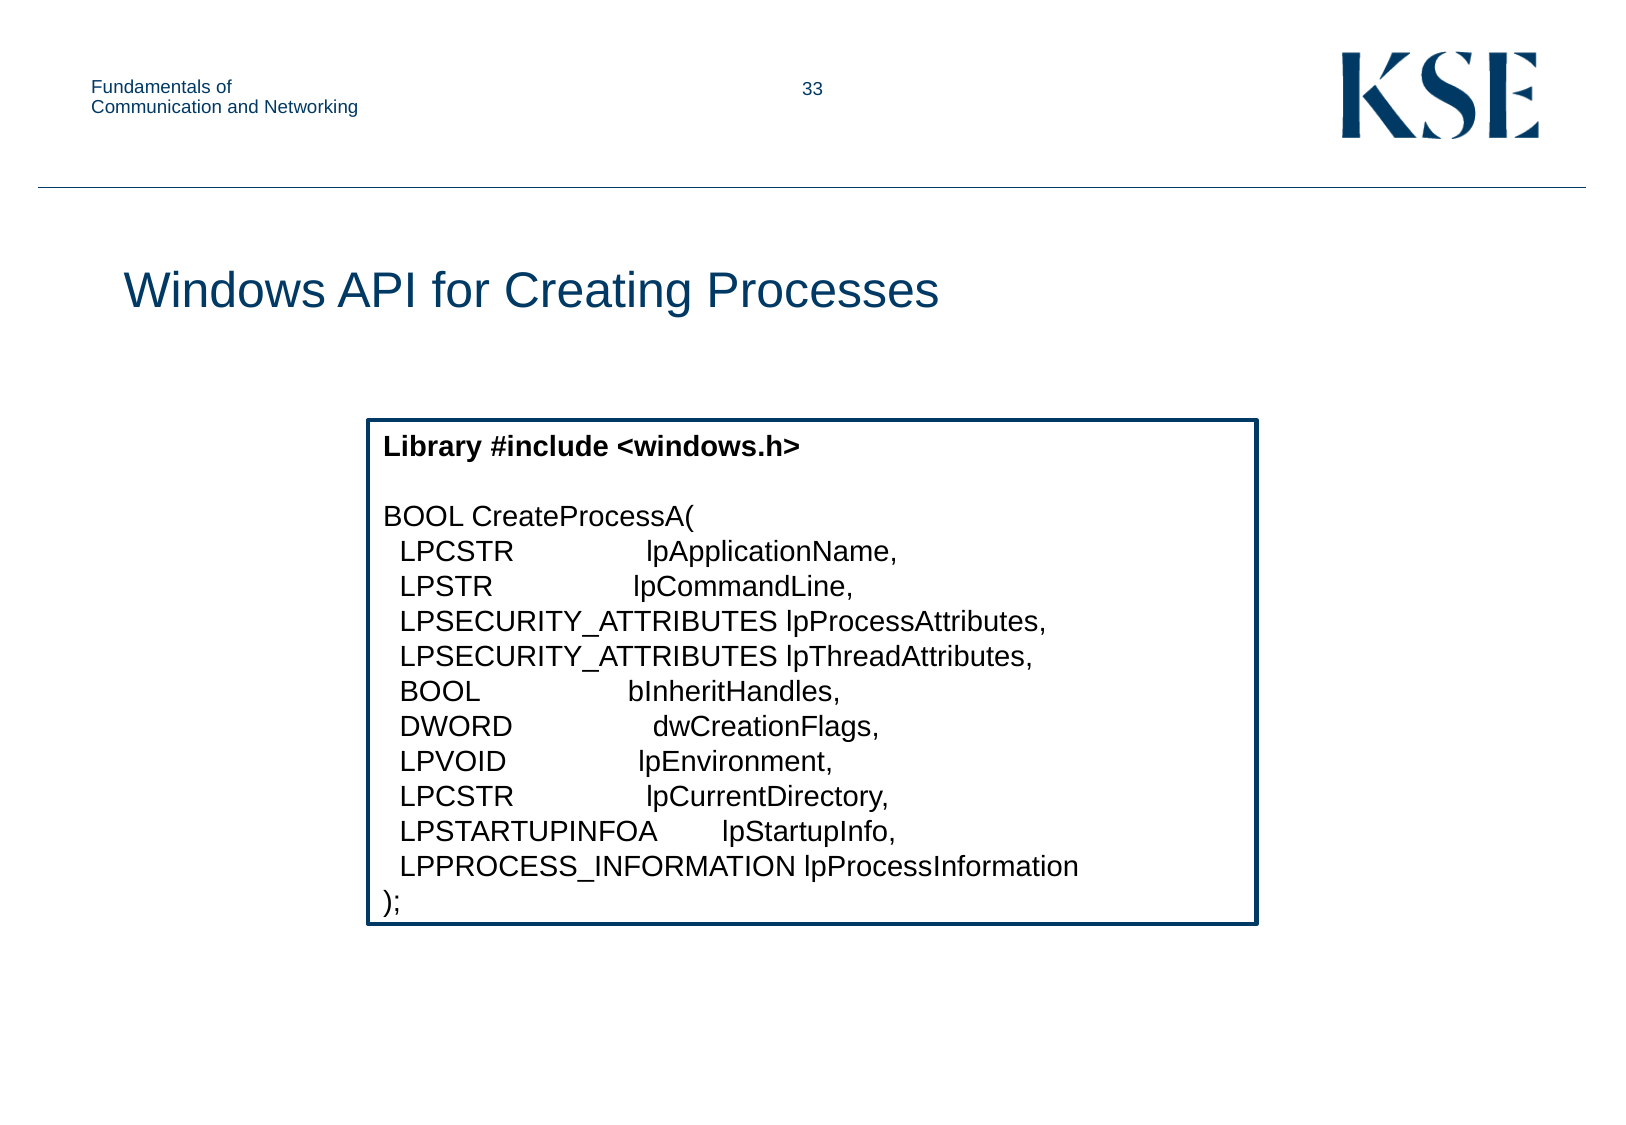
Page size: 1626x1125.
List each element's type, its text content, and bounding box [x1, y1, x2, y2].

picture [1342, 51, 1539, 139]
list Fundamentals of Communication and Networking [76, 69, 379, 130]
text_box Library #include <windows.h> BOOL CreateProcessA( LPCSTR lpApplicationName, LPSTR lpCommandLine, LPSECURITY_ATTRIBUTES lpProcessAttributes, LPSECURITY_ATTRIBUTES lpThreadAttributes, BOOL bInheritHandles, DWORD dwCreationFlags, LPVOID lpEnvironment, LPCSTR lpCurrentDirectory, LPSTARTUPINFOA lpStartupInfo, LPPROCESS_INFORMATION lpProcessInformation ); [366, 418, 1259, 926]
list Windows API for Creating Processes [71, 256, 1003, 347]
